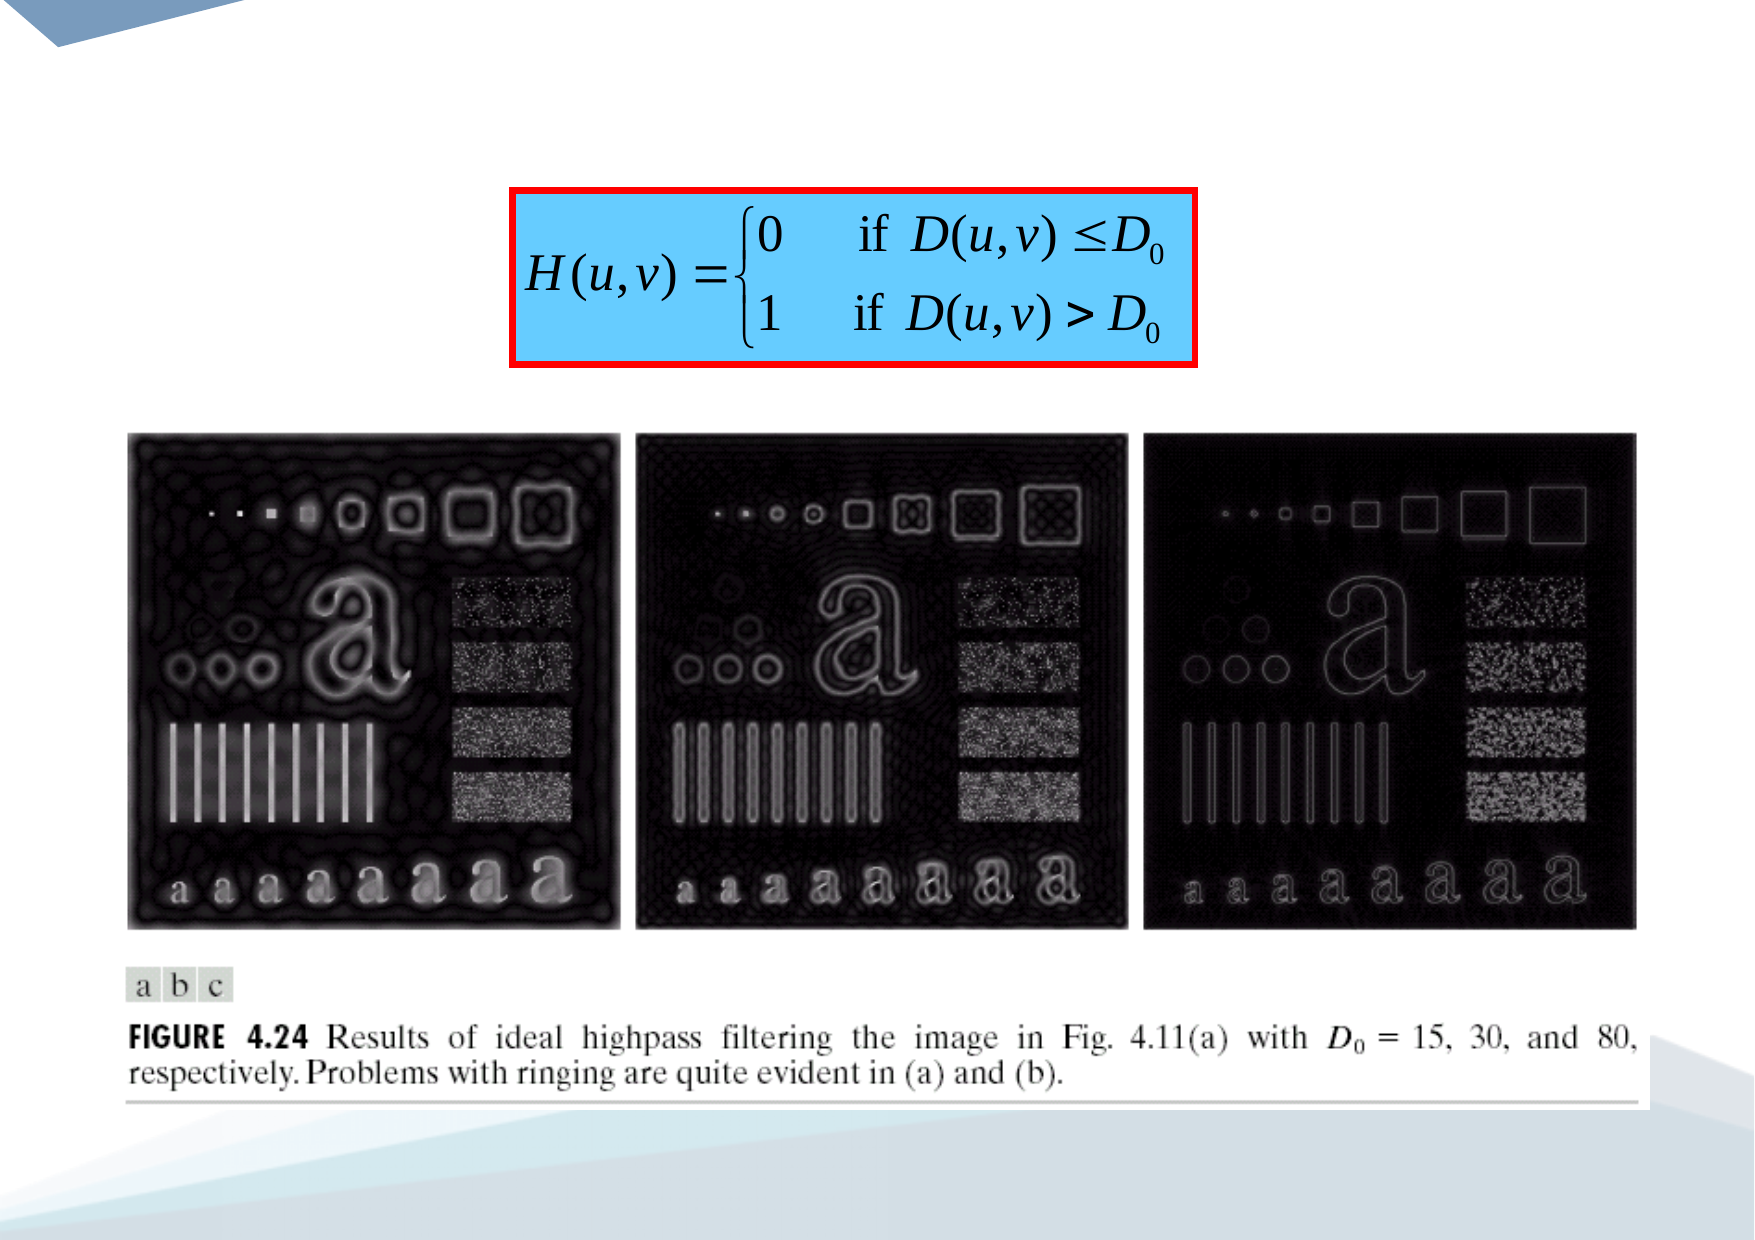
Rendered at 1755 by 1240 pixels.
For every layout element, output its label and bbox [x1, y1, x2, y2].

text_box [515, 193, 1193, 362]
picture [0, 425, 1755, 1240]
text_box [3, 0, 245, 48]
